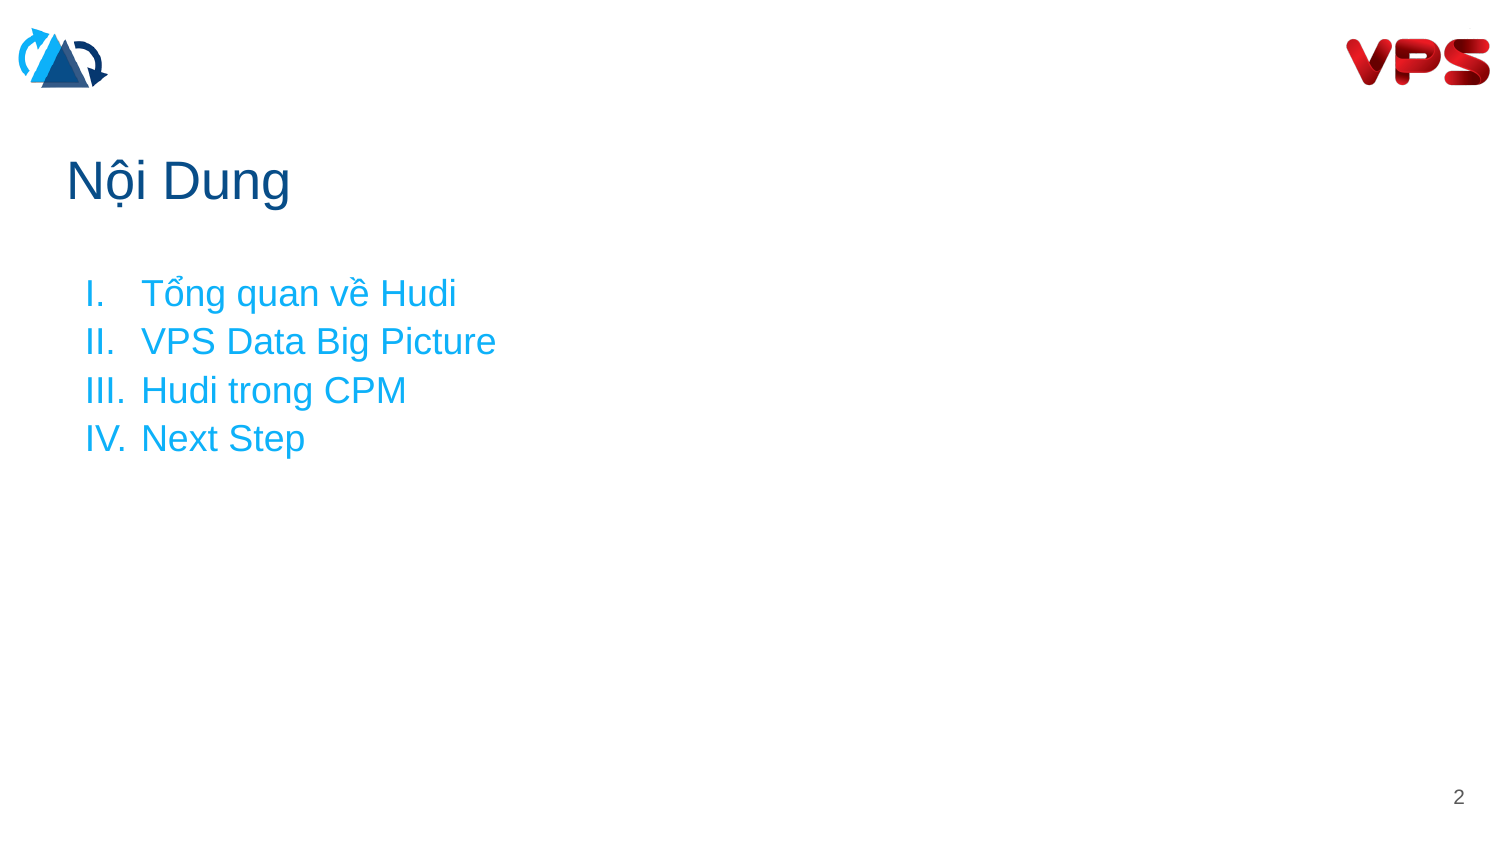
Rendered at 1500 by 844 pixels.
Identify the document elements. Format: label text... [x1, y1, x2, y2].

picture [1335, 28, 1500, 94]
picture [0, 0, 123, 123]
slide_number ‹#› [1389, 764, 1480, 830]
list Tổng quan về Hudi VPS Data Big Picture Hudi trong CPM Next Step [51, 251, 1449, 812]
title Nội Dung [51, 135, 1449, 230]
